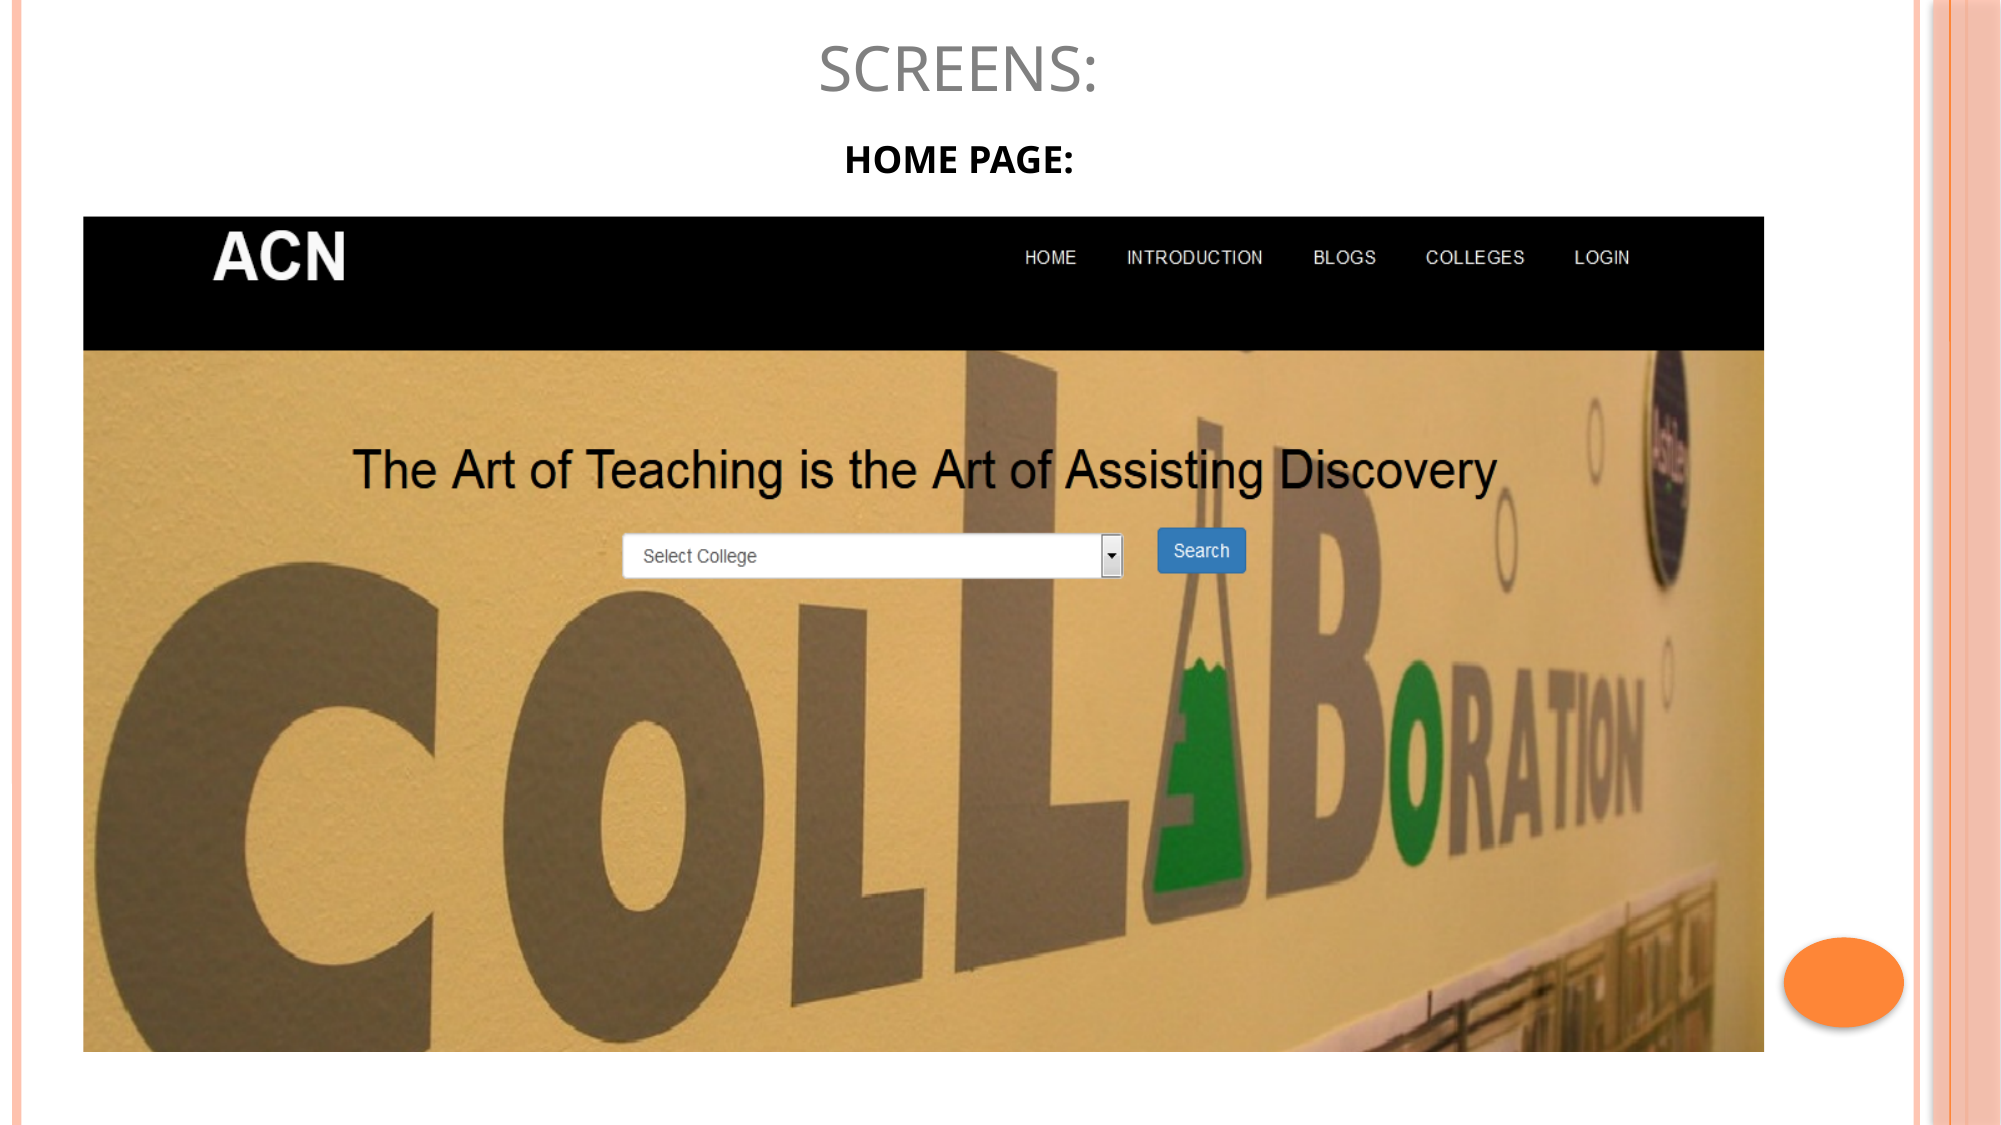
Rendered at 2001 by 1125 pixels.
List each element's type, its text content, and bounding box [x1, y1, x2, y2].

text_box HOME PAGE: [829, 128, 1090, 189]
text_box SCREENS: [542, 21, 1376, 111]
picture [82, 216, 1765, 1053]
